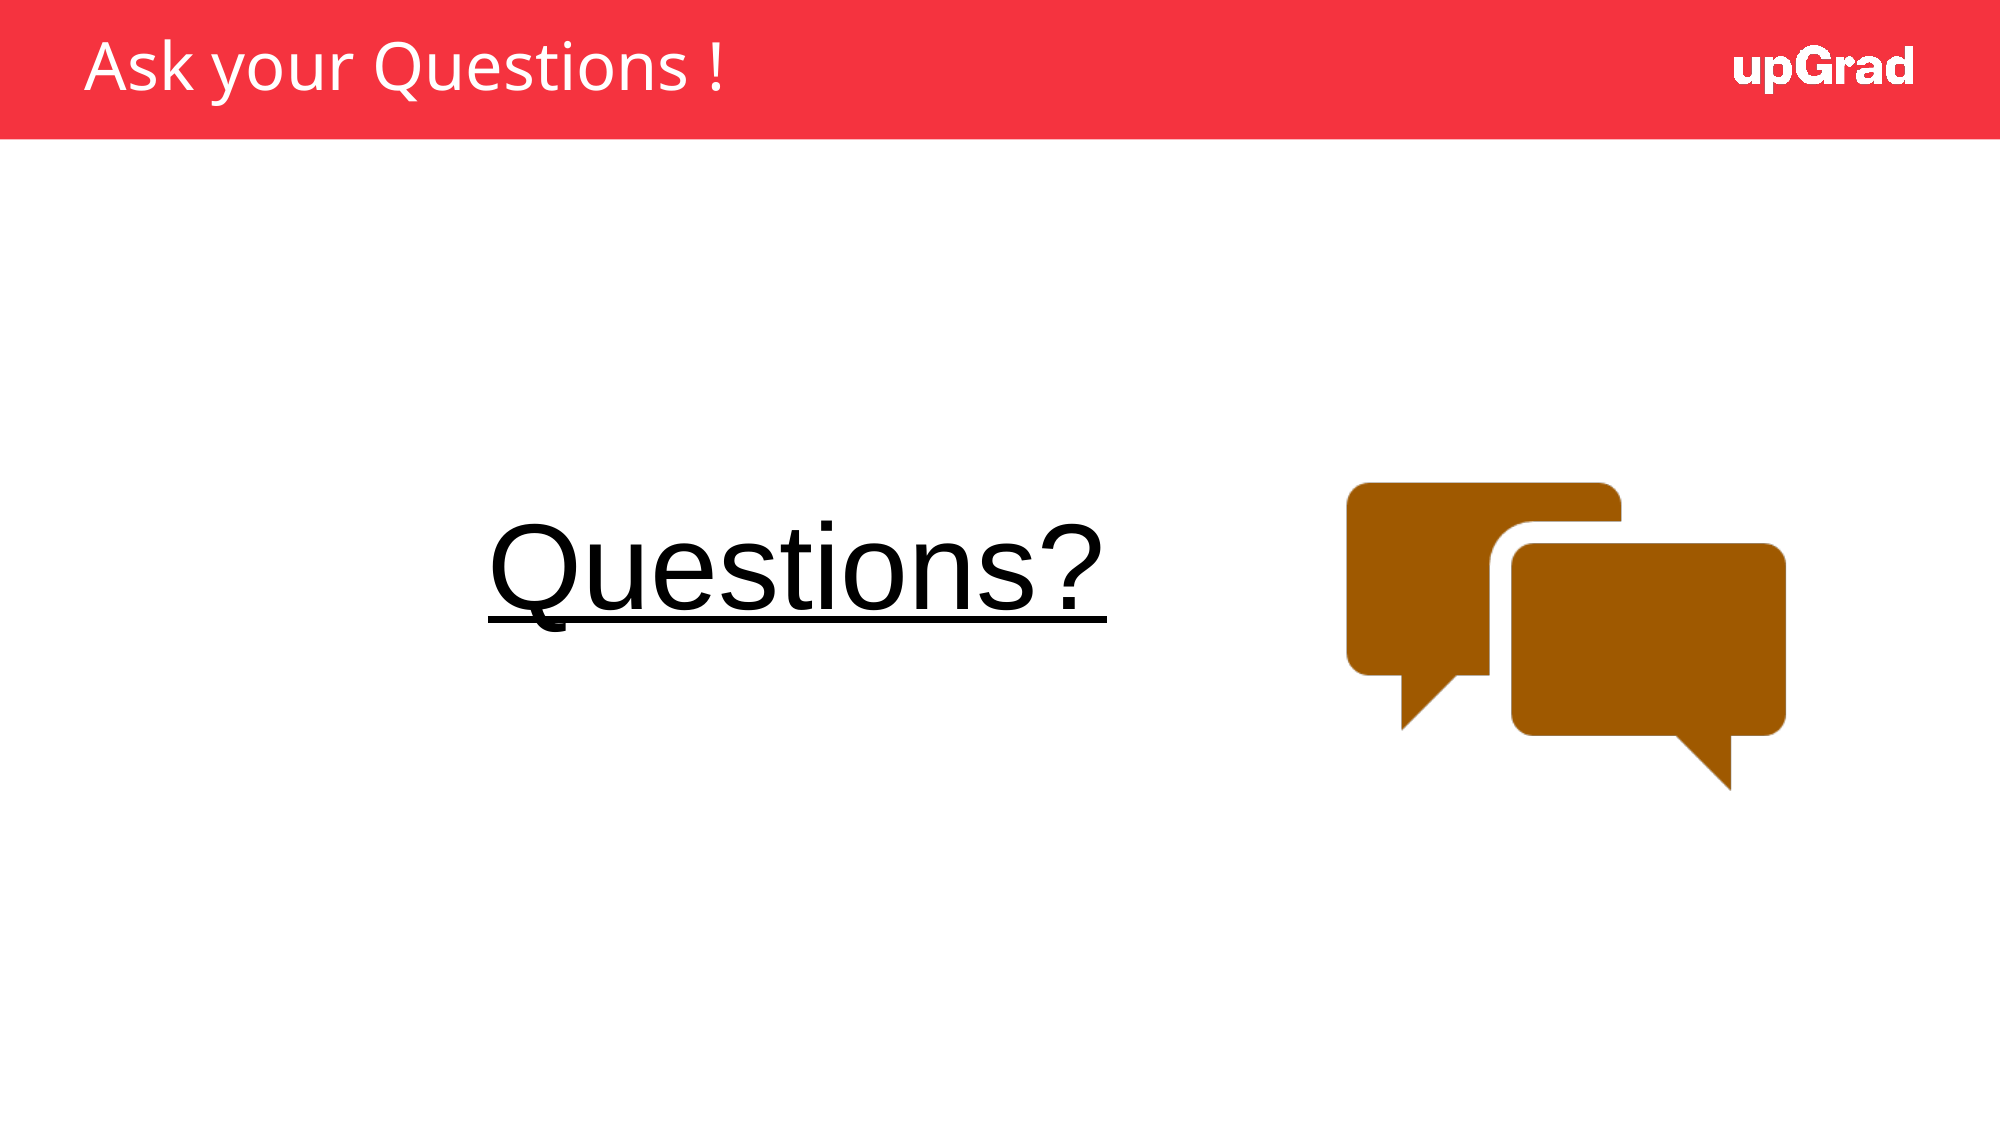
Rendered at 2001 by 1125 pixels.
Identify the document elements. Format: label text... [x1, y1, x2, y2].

list Questions? [367, 493, 1303, 691]
title Ask your Questions ! [69, 26, 887, 111]
picture [1734, 45, 1913, 94]
picture [1303, 373, 1830, 901]
